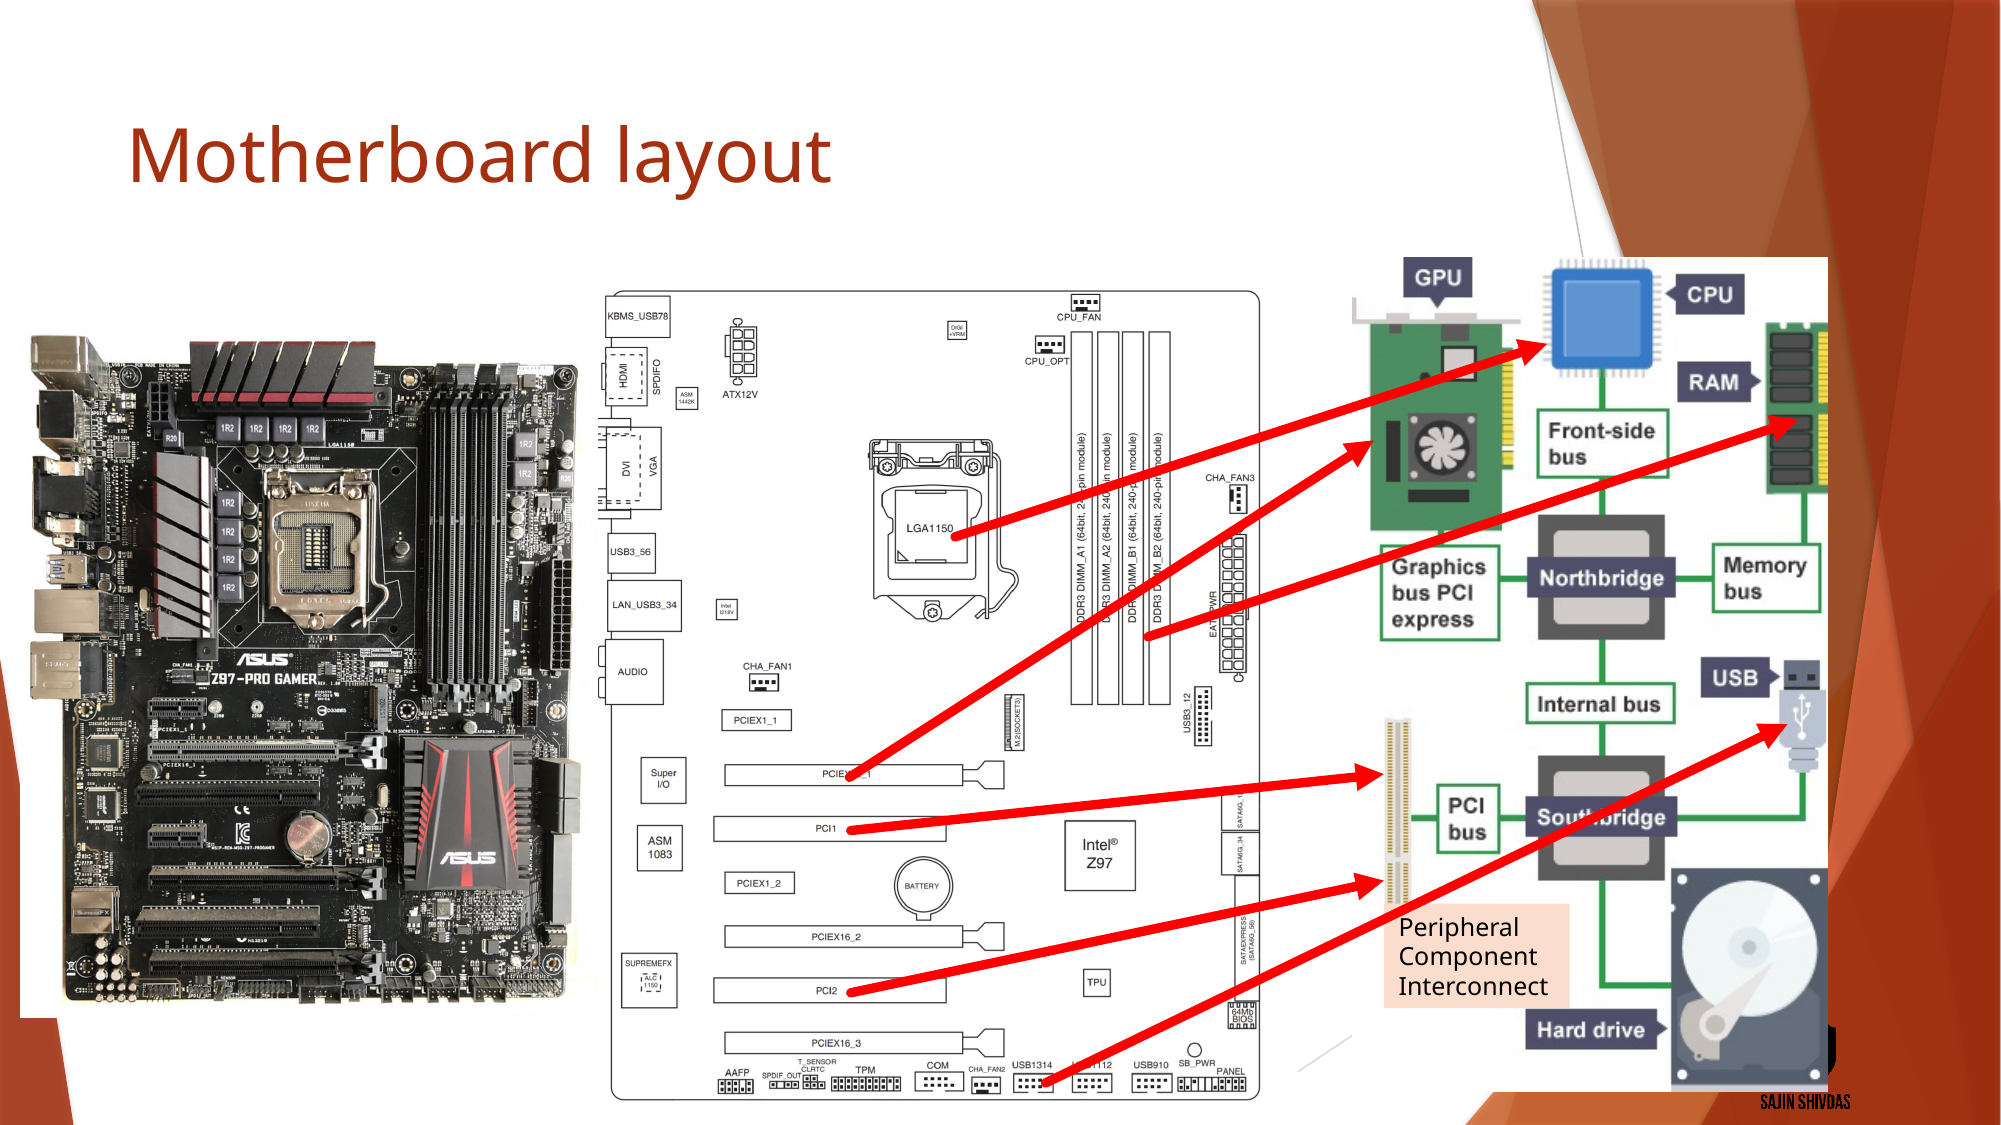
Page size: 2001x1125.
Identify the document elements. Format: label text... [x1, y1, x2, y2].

picture [19, 256, 1298, 1125]
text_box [850, 786, 1040, 832]
title Motherboard layout [111, 99, 1522, 317]
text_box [848, 439, 1375, 778]
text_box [954, 343, 1548, 538]
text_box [1379, 418, 1800, 638]
picture [1352, 256, 1863, 1121]
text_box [1044, 723, 1788, 1084]
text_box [850, 879, 1040, 994]
